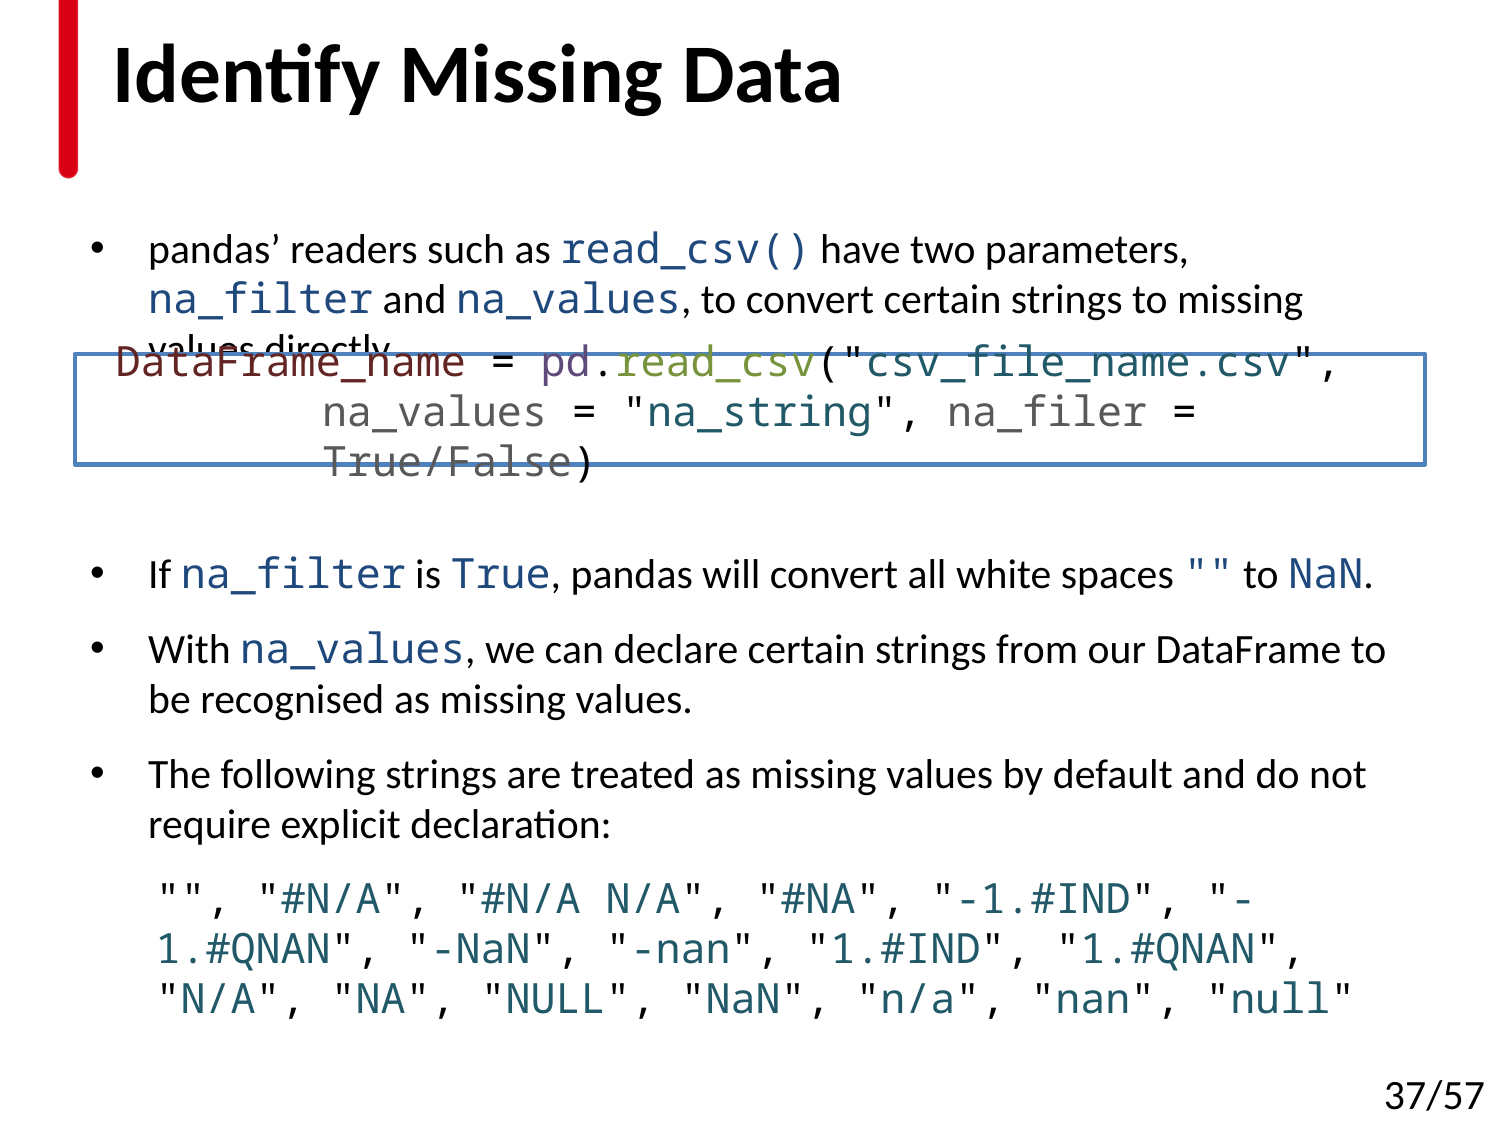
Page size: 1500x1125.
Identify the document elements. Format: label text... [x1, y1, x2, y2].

list pandas’ readers such as read_csv() have two parameters, na_filter and na_values, to convert certain strings to missing values directly. If na_filter is True, pandas will convert all white spaces "" to NaN. With na_values, we can declare certain strings from our DataFrame to be recognised as missing values. The following strings are treated as missing values by default and do not require explicit declaration: "", "#N/A", "#N/A N/A", "#NA", "-1.#IND", "-1.#QNAN", "-NaN", "-nan", "1.#IND", "1.#QNAN", "N/A", "NA", "NULL", "NaN", "n/a", "nan", "null" [75, 214, 1425, 352]
title Identify Missing Data [97, 0, 1500, 138]
text_box DataFrame_name = pd.read_csv("csv_file_name.csv", na_values = "na_string", na_filer = True/False) [73, 352, 1427, 467]
picture [57, 0, 81, 200]
list pandas’ readers such as read_csv() have two parameters, na_filter and na_values, to convert certain strings to missing values directly. If na_filter is True, pandas will convert all white spaces "" to NaN. With na_values, we can declare certain strings from our DataFrame to be recognised as missing values. The following strings are treated as missing values by default and do not require explicit declaration: "", "#N/A", "#N/A N/A", "#NA", "-1.#IND", "-1.#QNAN", "-NaN", "-nan", "1.#IND", "1.#QNAN", "N/A", "NA", "NULL", "NaN", "n/a", "nan", "null" [75, 467, 1425, 957]
